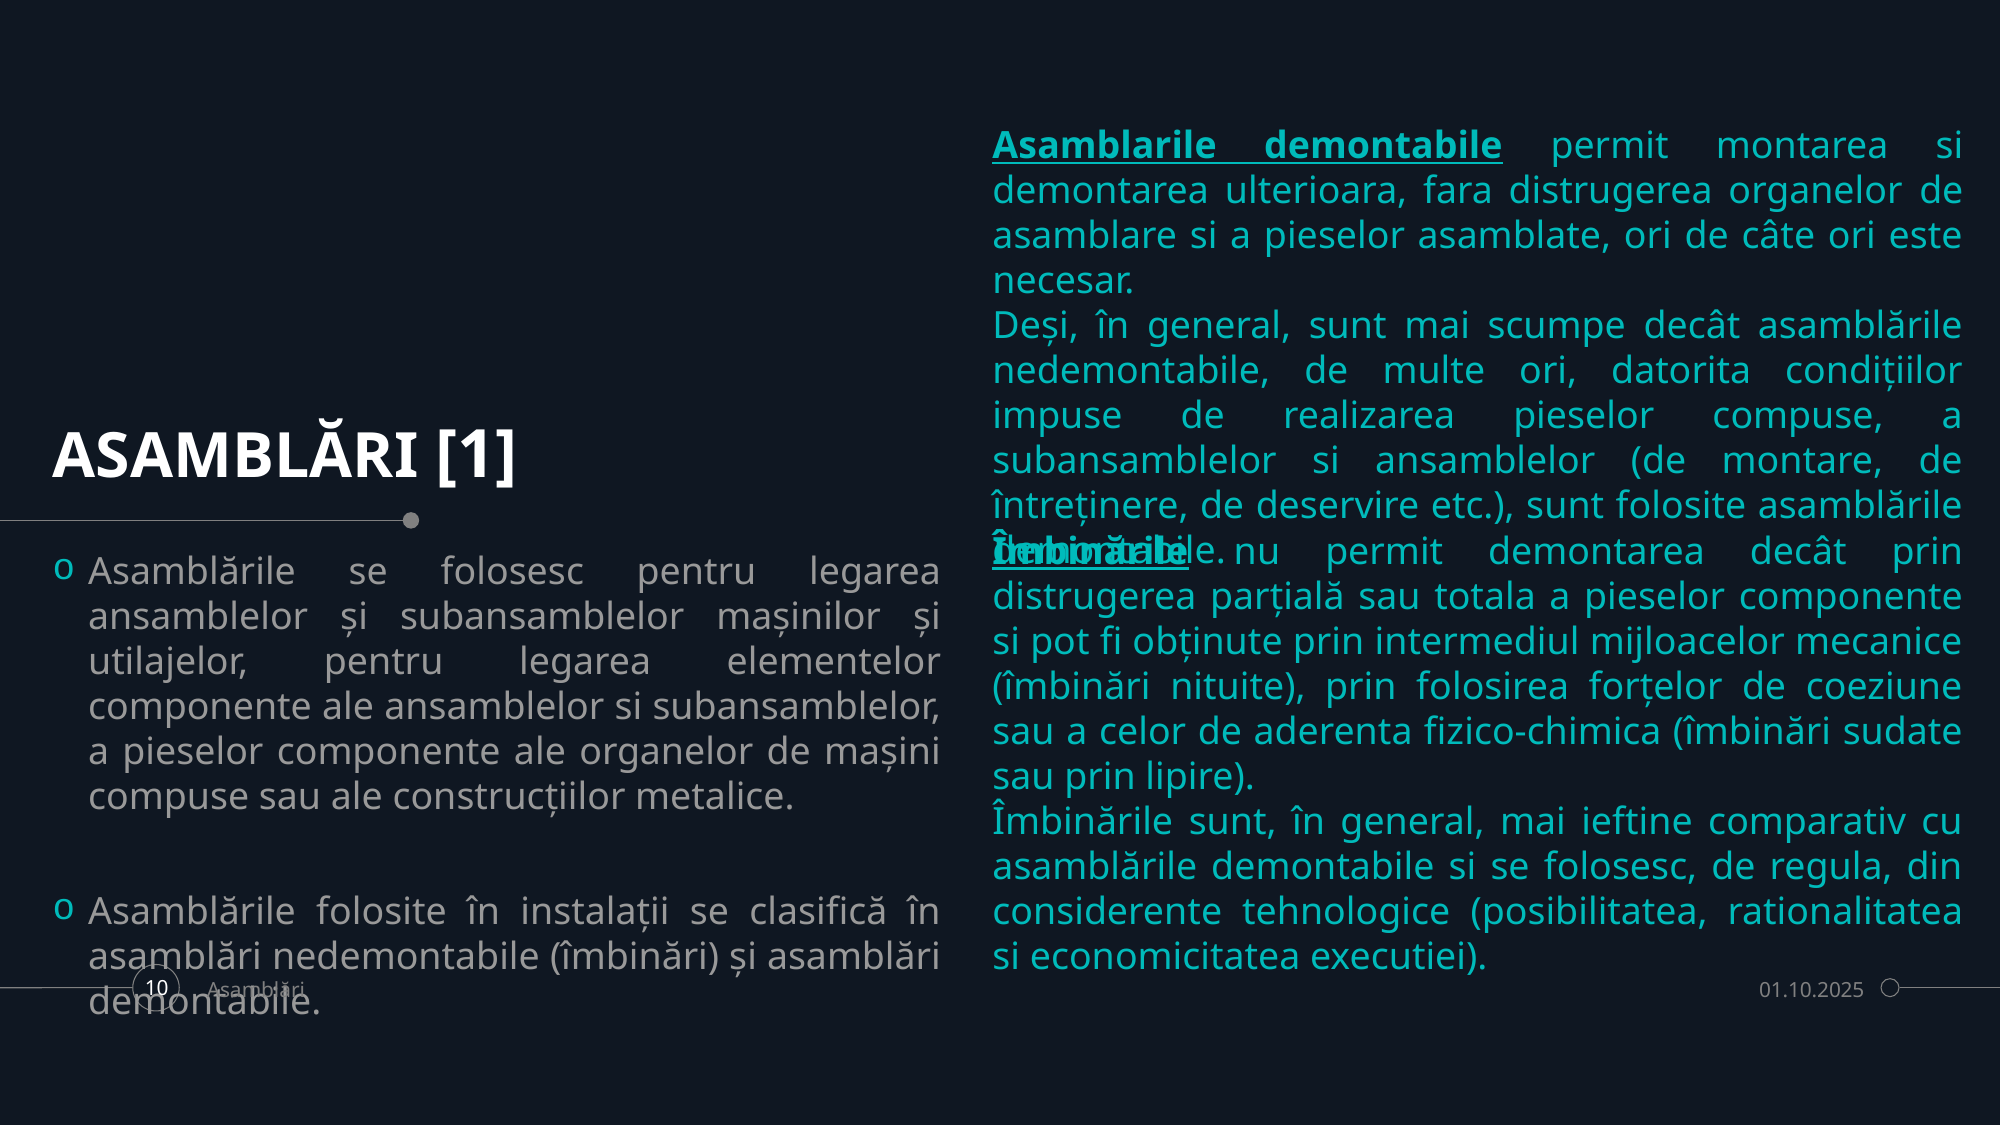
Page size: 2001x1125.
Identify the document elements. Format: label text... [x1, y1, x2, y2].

footer Asamblări [191, 964, 671, 1014]
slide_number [1644, 984, 1865, 1014]
slide_number 10 [127, 964, 186, 1014]
list Asamblările se folosesc pentru legarea ansamblelor și subansamblelor mașinilor și utilajelor, pentru legarea elementelor componente ale ansamblelor si subansamblelor, a pieselor componente ale organelor de mașini compuse sau ale construcțiilor metalice. Asamblările folosite în instalații se clasifică în asamblări nedemontabile (îmbinări) și asamblări demontabile. [52, 547, 942, 910]
title ASAMBLĂRI [1] [52, 360, 561, 493]
text_box Îmbinările nu permit demontarea decât prin distrugerea parțială sau totala a pieselor componente si pot fi obținute prin intermediul mijloacelor mecanice (îmbinări nituite), prin folosirea forțelor de coeziune sau a celor de aderenta fizico-chimica (îmbinări sudate sau prin lipire). Îmbinările sunt, în general, mai ieftine comparativ cu asamblările demontabile si se folosesc, de regula, din considerente tehnologice (posibilitatea, rationalitatea si economicitatea executiei). [977, 579, 1979, 984]
text_box Asamblarile demontabile permit montarea si demontarea ulterioara, fara distrugerea organelor de asamblare si a pieselor asamblate, ori de câte ori este necesar. Deși, în general, sunt mai scumpe decât asamblările nedemontabile, de multe ori, datorita condițiilor impuse de realizarea pieselor compuse, a subansamblelor si ansamblelor (de montare, de întreținere, de deservire etc.), sunt folosite asamblările demontabile. [977, 113, 1979, 579]
